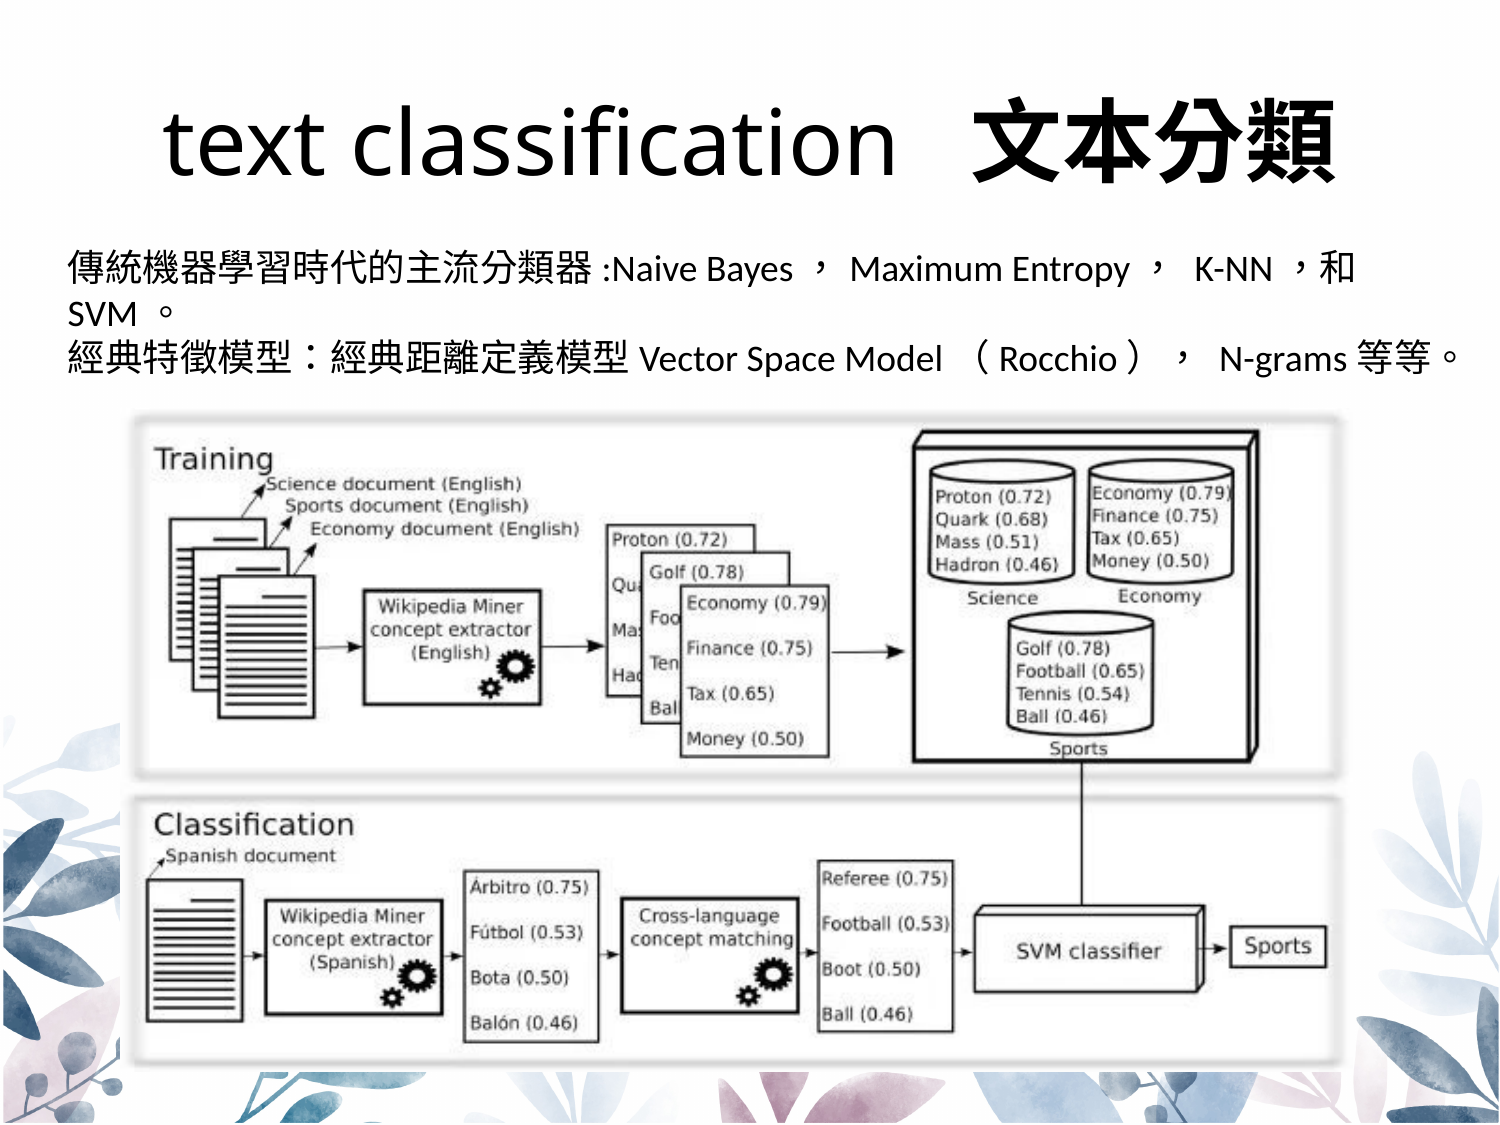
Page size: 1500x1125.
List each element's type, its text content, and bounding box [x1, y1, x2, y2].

title text classification 文本分類 [75, 45, 1425, 233]
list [120, 408, 1353, 1072]
text_box 傳統機器學習時代的主流分類器:Naive Bayes，Maximum Entropy， K-NN，和SVM。 經典特徵模型：經典距離定義模型Vector Space Model（Rocchio）， N-grams等等。 [52, 236, 1481, 387]
picture [0, 0, 1500, 1125]
